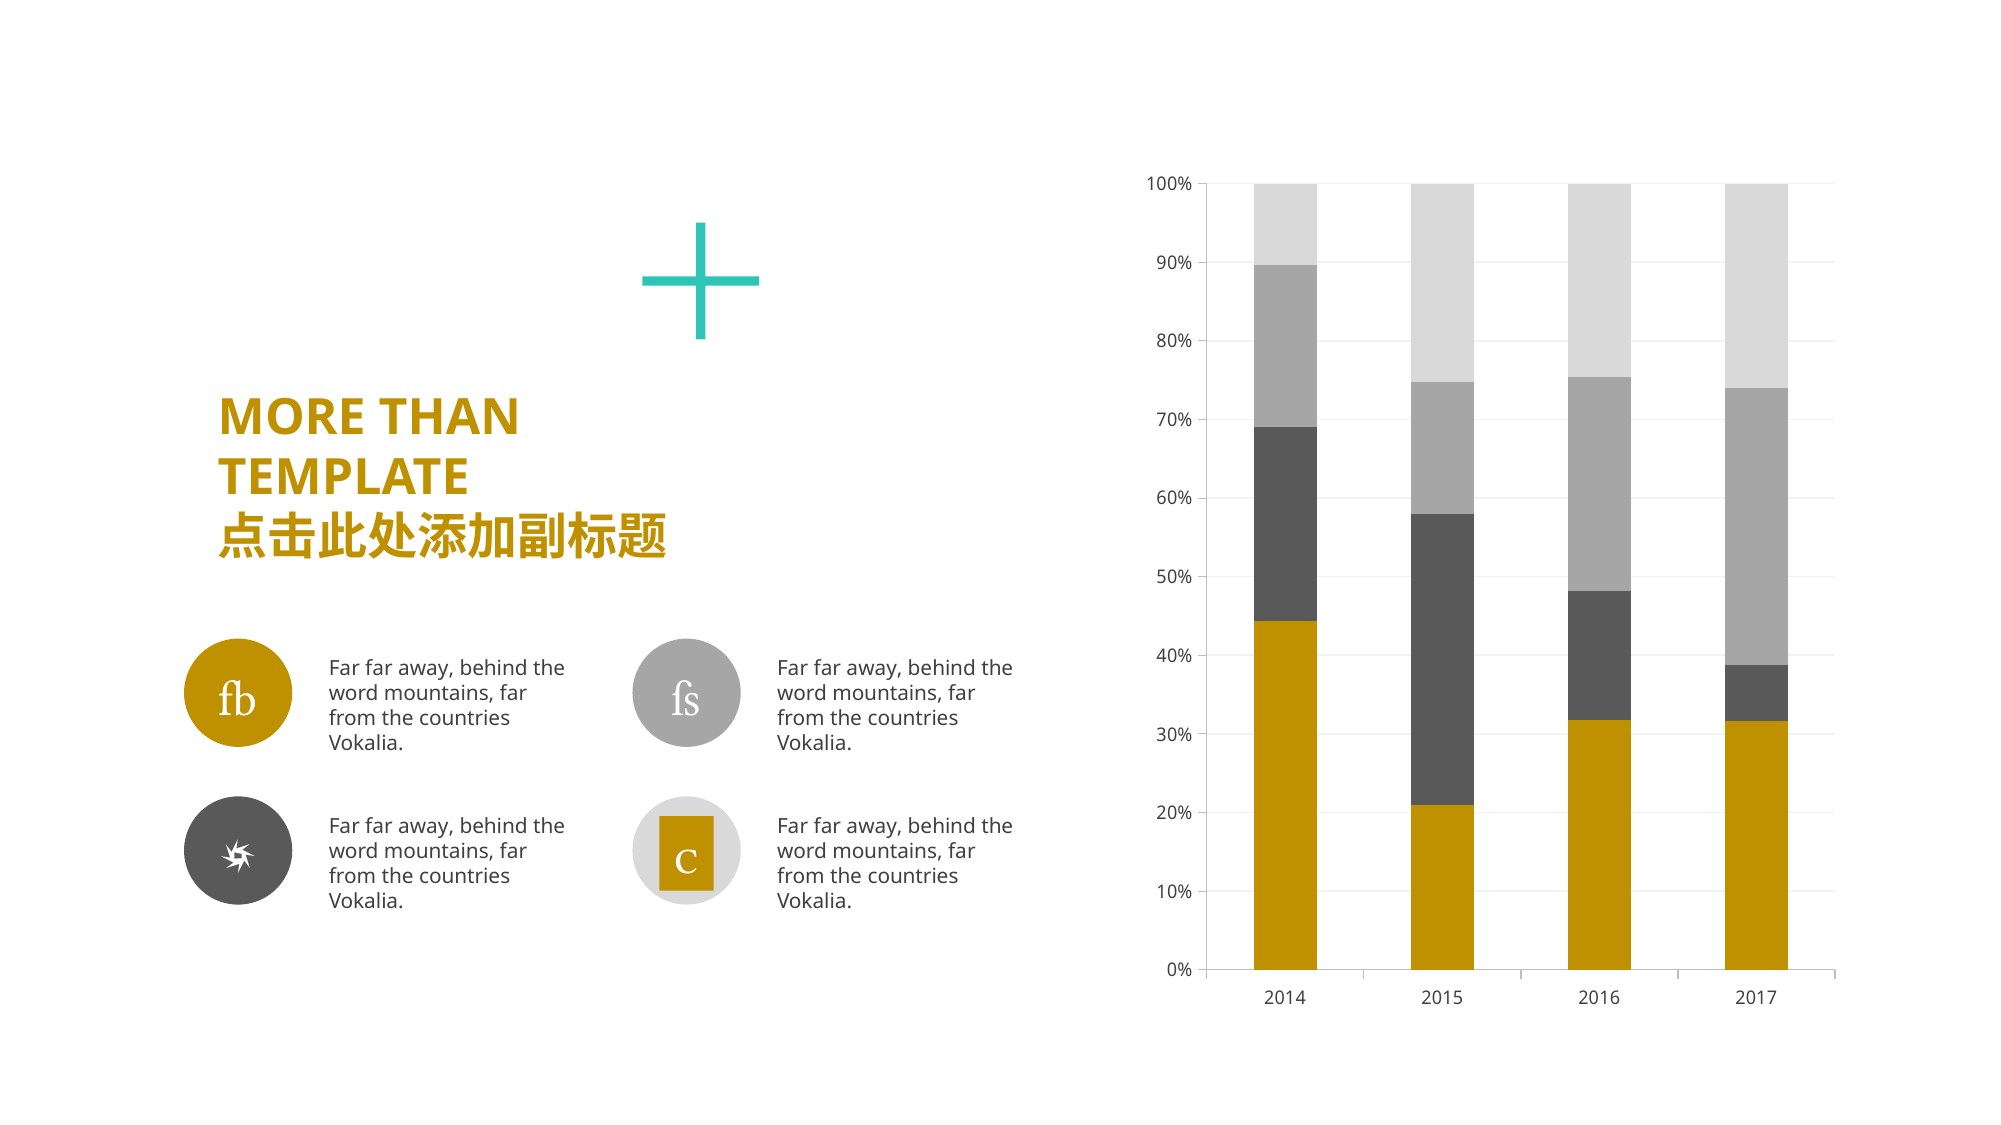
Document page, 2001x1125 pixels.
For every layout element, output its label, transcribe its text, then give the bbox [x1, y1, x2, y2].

text_box Far far away, behind the word mountains, far from the countries Vokalia. [762, 647, 1038, 762]
chart [1145, 125, 1847, 1072]
text_box  [201, 815, 275, 891]
text_box [631, 637, 742, 748]
text_box MORE THAN TEMPLATE 点击此处添加副标题 [197, 374, 803, 575]
text_box Far far away, behind the word mountains, far from the countries Vokalia. [762, 805, 1038, 920]
text_box Far far away, behind the word mountains, far from the countries Vokalia. [313, 805, 590, 920]
text_box [641, 222, 760, 340]
text_box  [659, 816, 714, 891]
text_box  [656, 657, 717, 733]
text_box [182, 637, 294, 748]
text_box [631, 795, 742, 906]
text_box Far far away, behind the word mountains, far from the countries Vokalia. [313, 647, 590, 762]
text_box [182, 795, 294, 906]
text_box  [203, 657, 273, 733]
